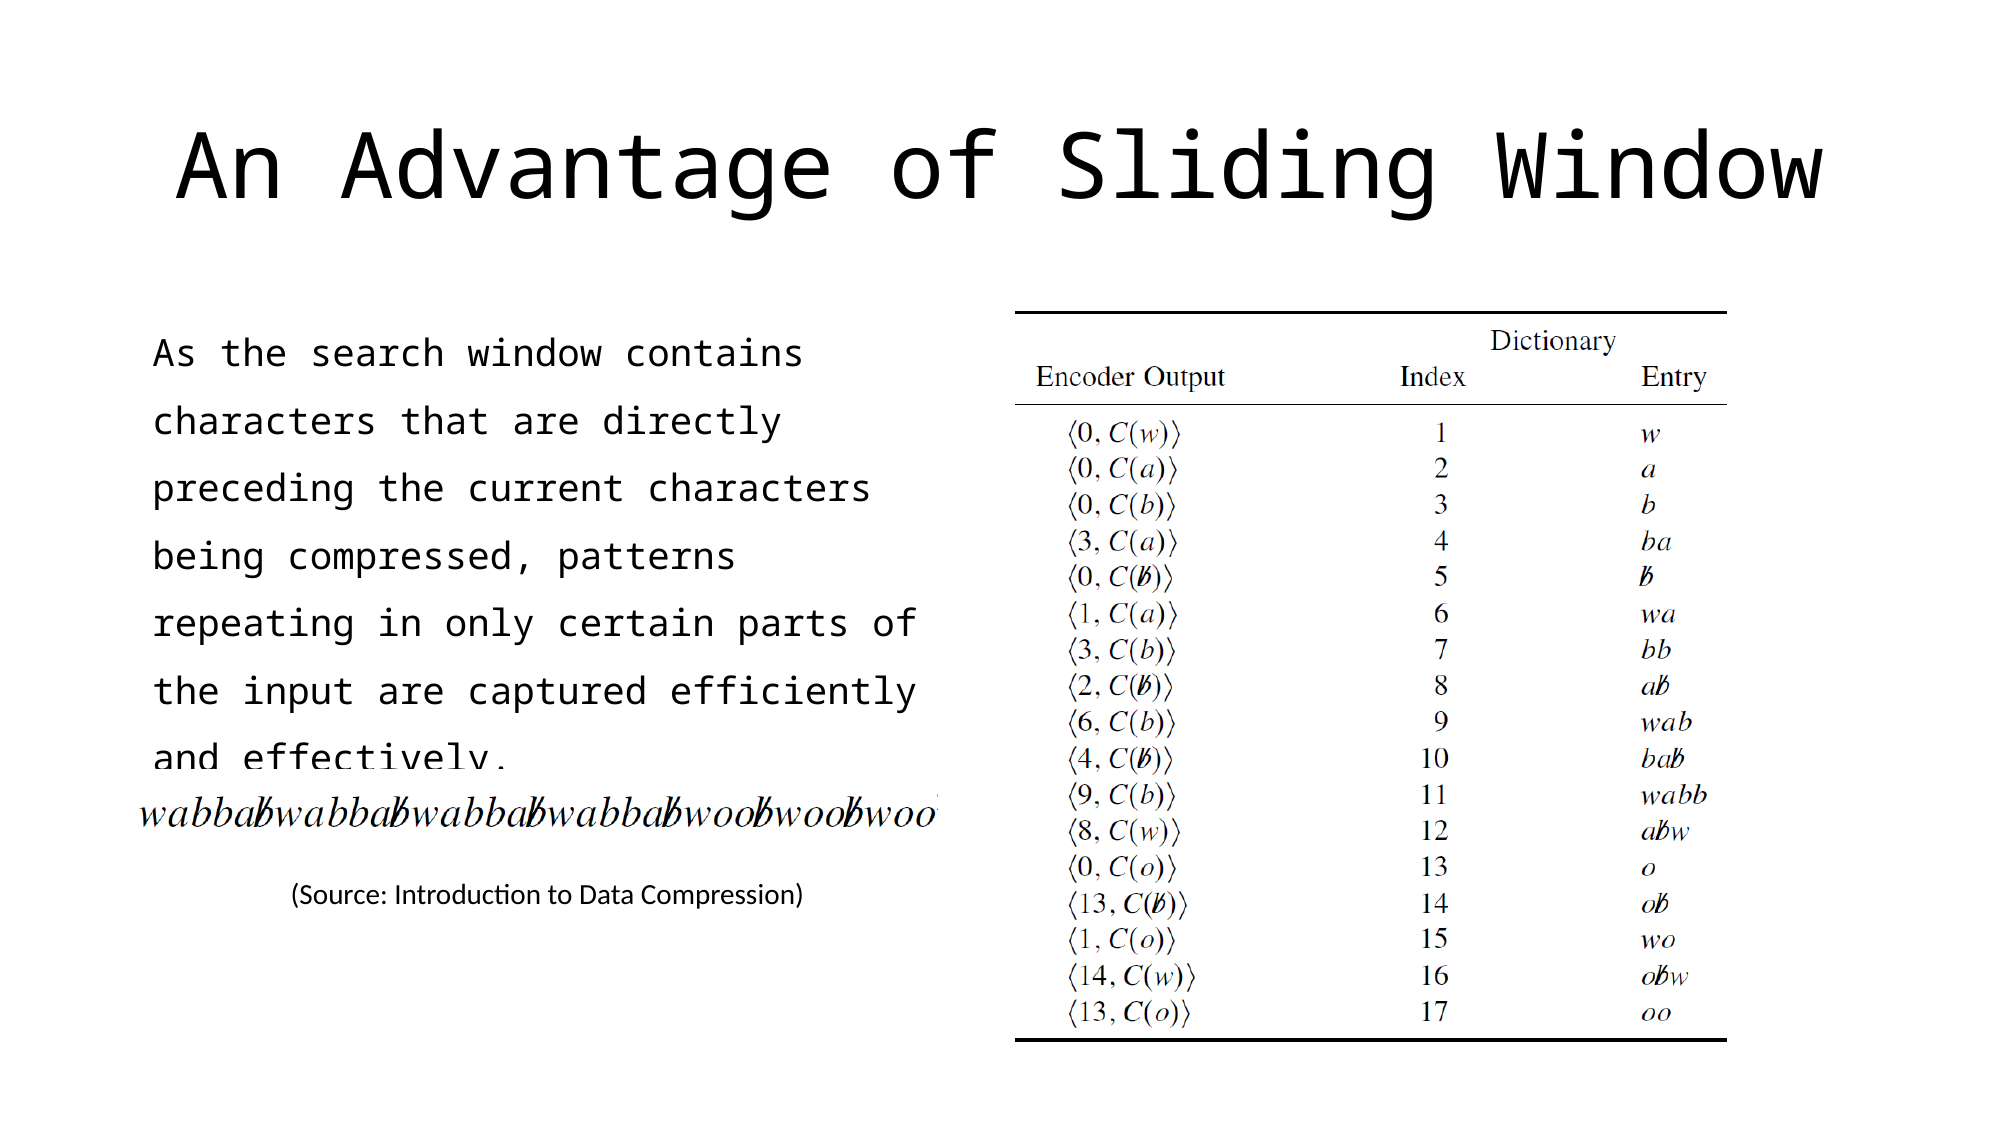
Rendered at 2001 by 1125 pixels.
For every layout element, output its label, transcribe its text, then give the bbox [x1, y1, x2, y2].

picture [114, 769, 938, 855]
text_box (Source: Introduction to Data Compression) [74, 867, 999, 918]
title An Advantage of Sliding Window [137, 59, 1863, 278]
picture [999, 299, 1760, 1066]
list As the search window contains characters that are directly preceding the current characters being compressed, patterns repeating in only certain parts of the input are captured efficiently and effectively. [137, 299, 960, 748]
